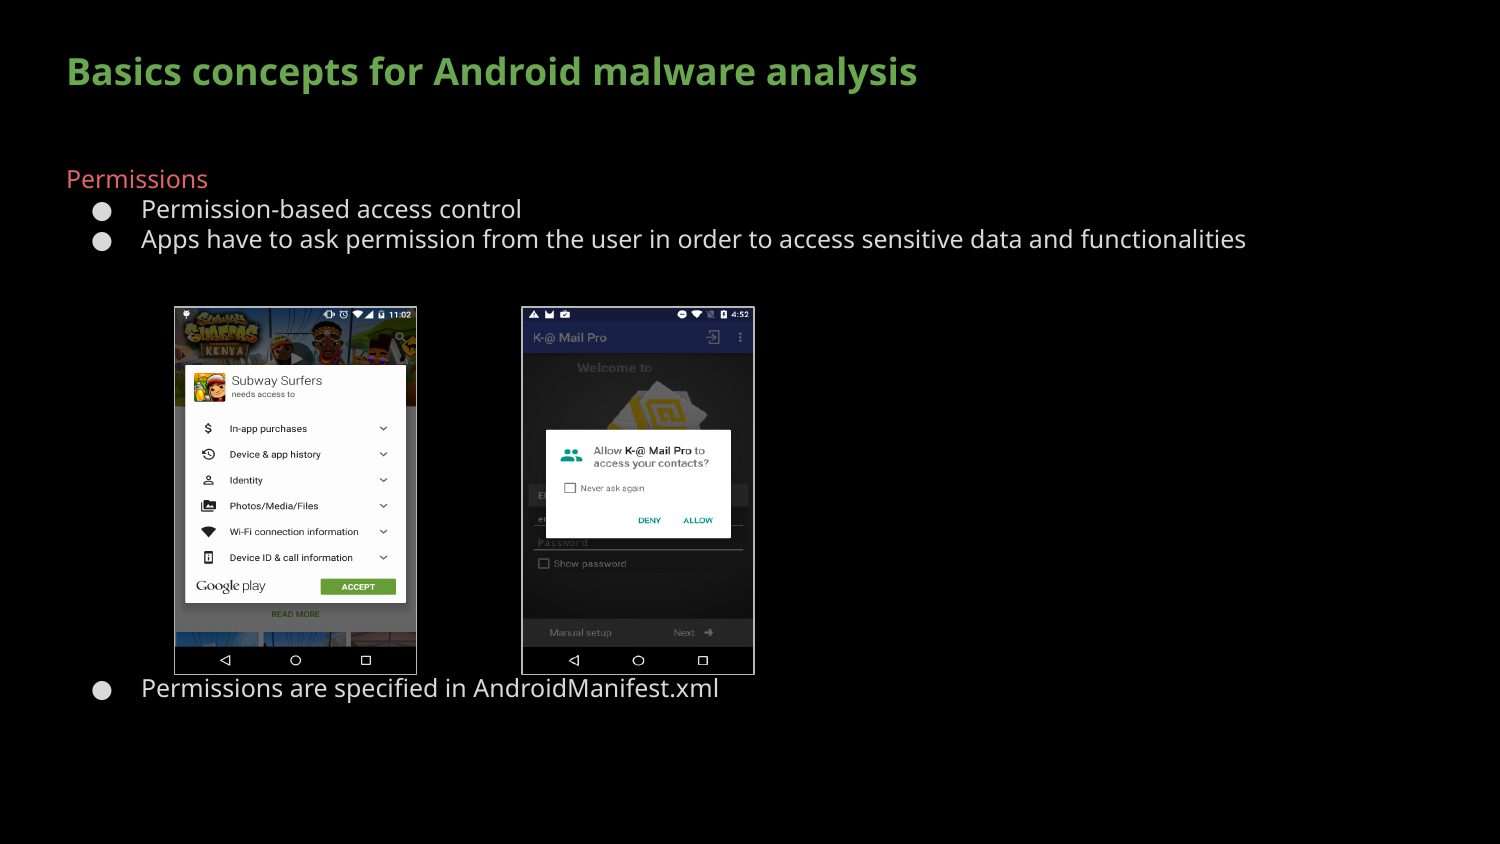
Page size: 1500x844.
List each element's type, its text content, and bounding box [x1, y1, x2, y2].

picture [522, 307, 754, 674]
picture [175, 307, 416, 674]
text_box Basics concepts for Android malware analysis [51, 33, 1254, 117]
text_box Permissions Permission-based access control Apps have to ask permission from the user in order to access sensitive data and functionalities Permissions are specified in AndroidManifest.xml [51, 148, 1297, 776]
